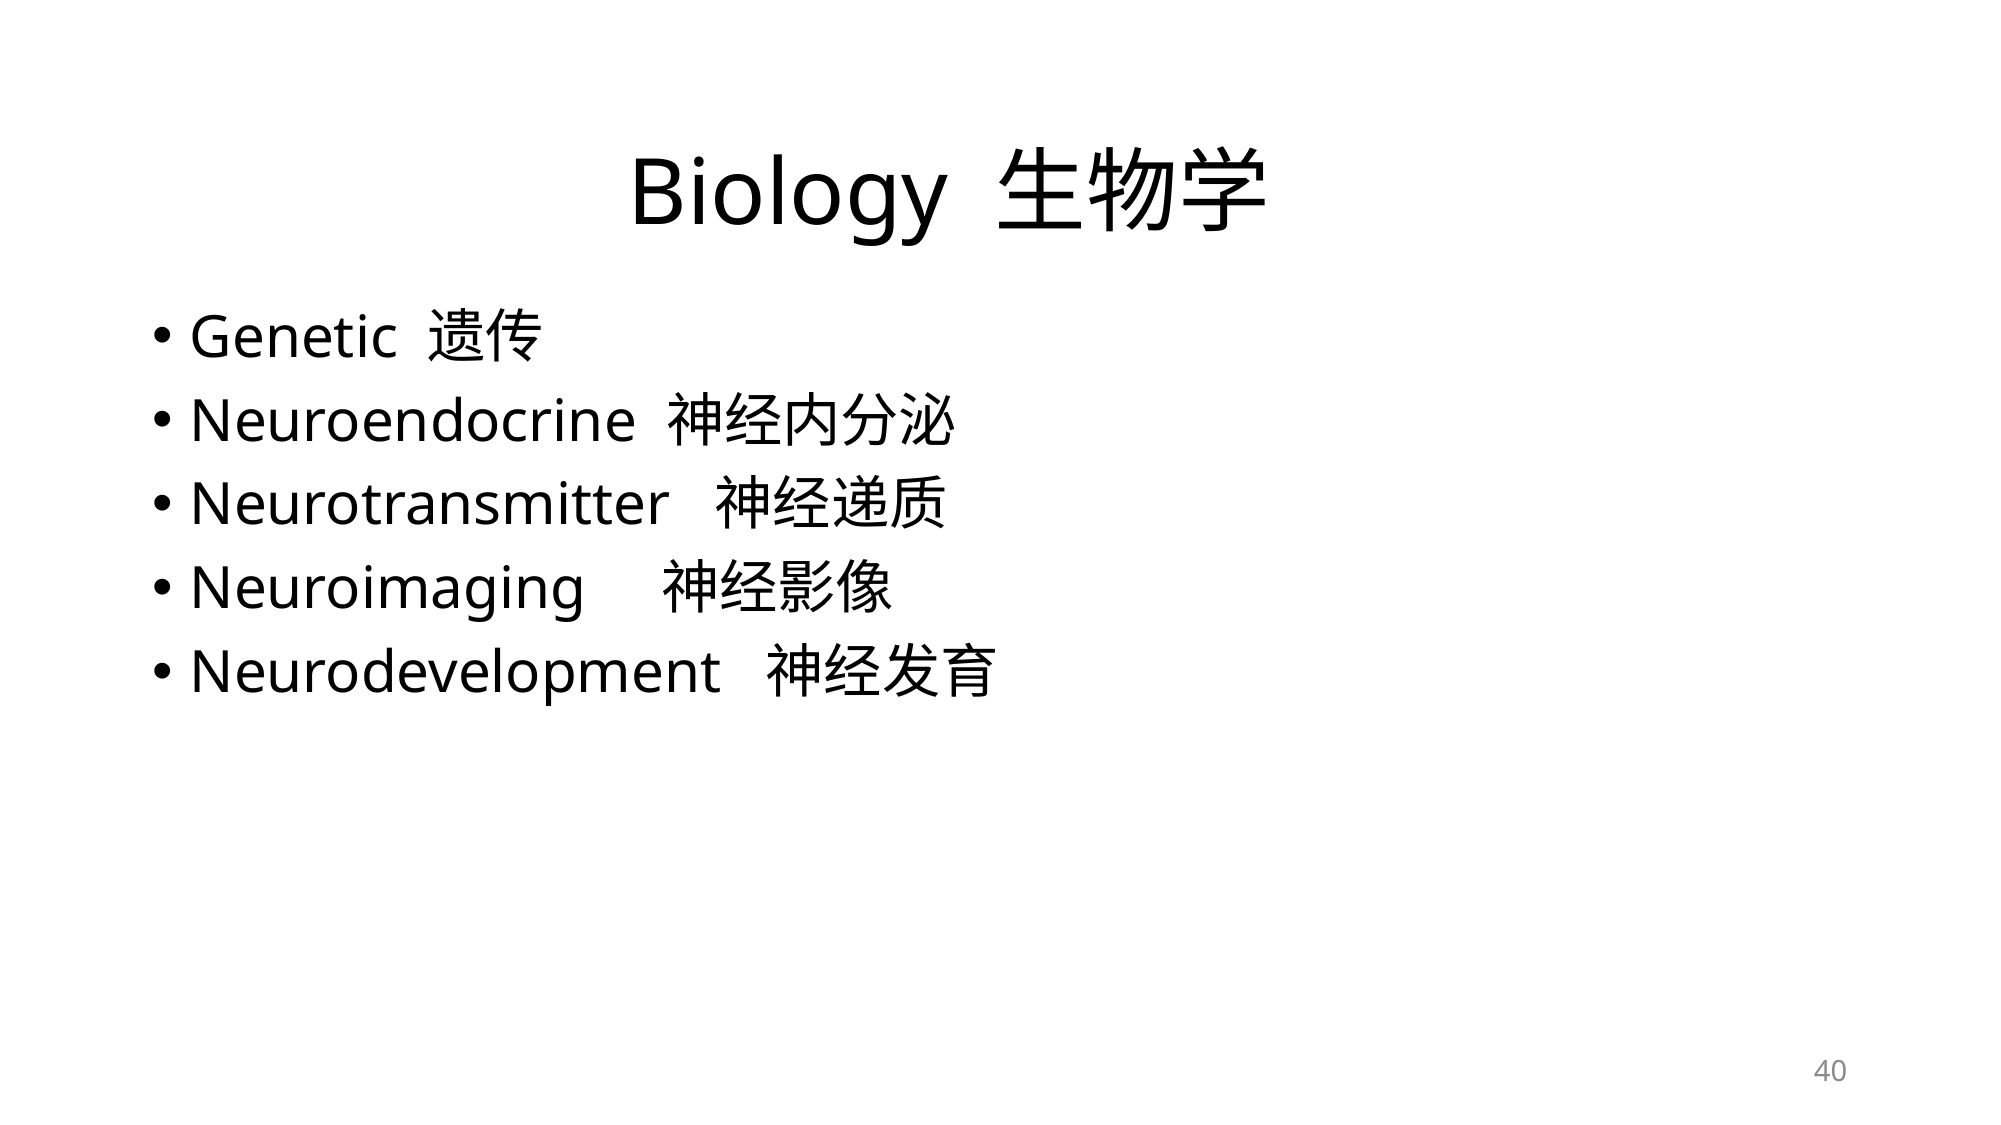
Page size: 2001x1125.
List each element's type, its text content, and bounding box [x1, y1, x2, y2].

list Genetic 遗传 Neuroendocrine 神经内分泌 Neurotransmitter 神经递质 Neuroimaging 神经影像 Neurodevelopment 神经发育 [137, 299, 1863, 1014]
title Biology 生物学 [612, 101, 1718, 289]
slide_number 40 [1412, 1042, 1863, 1103]
